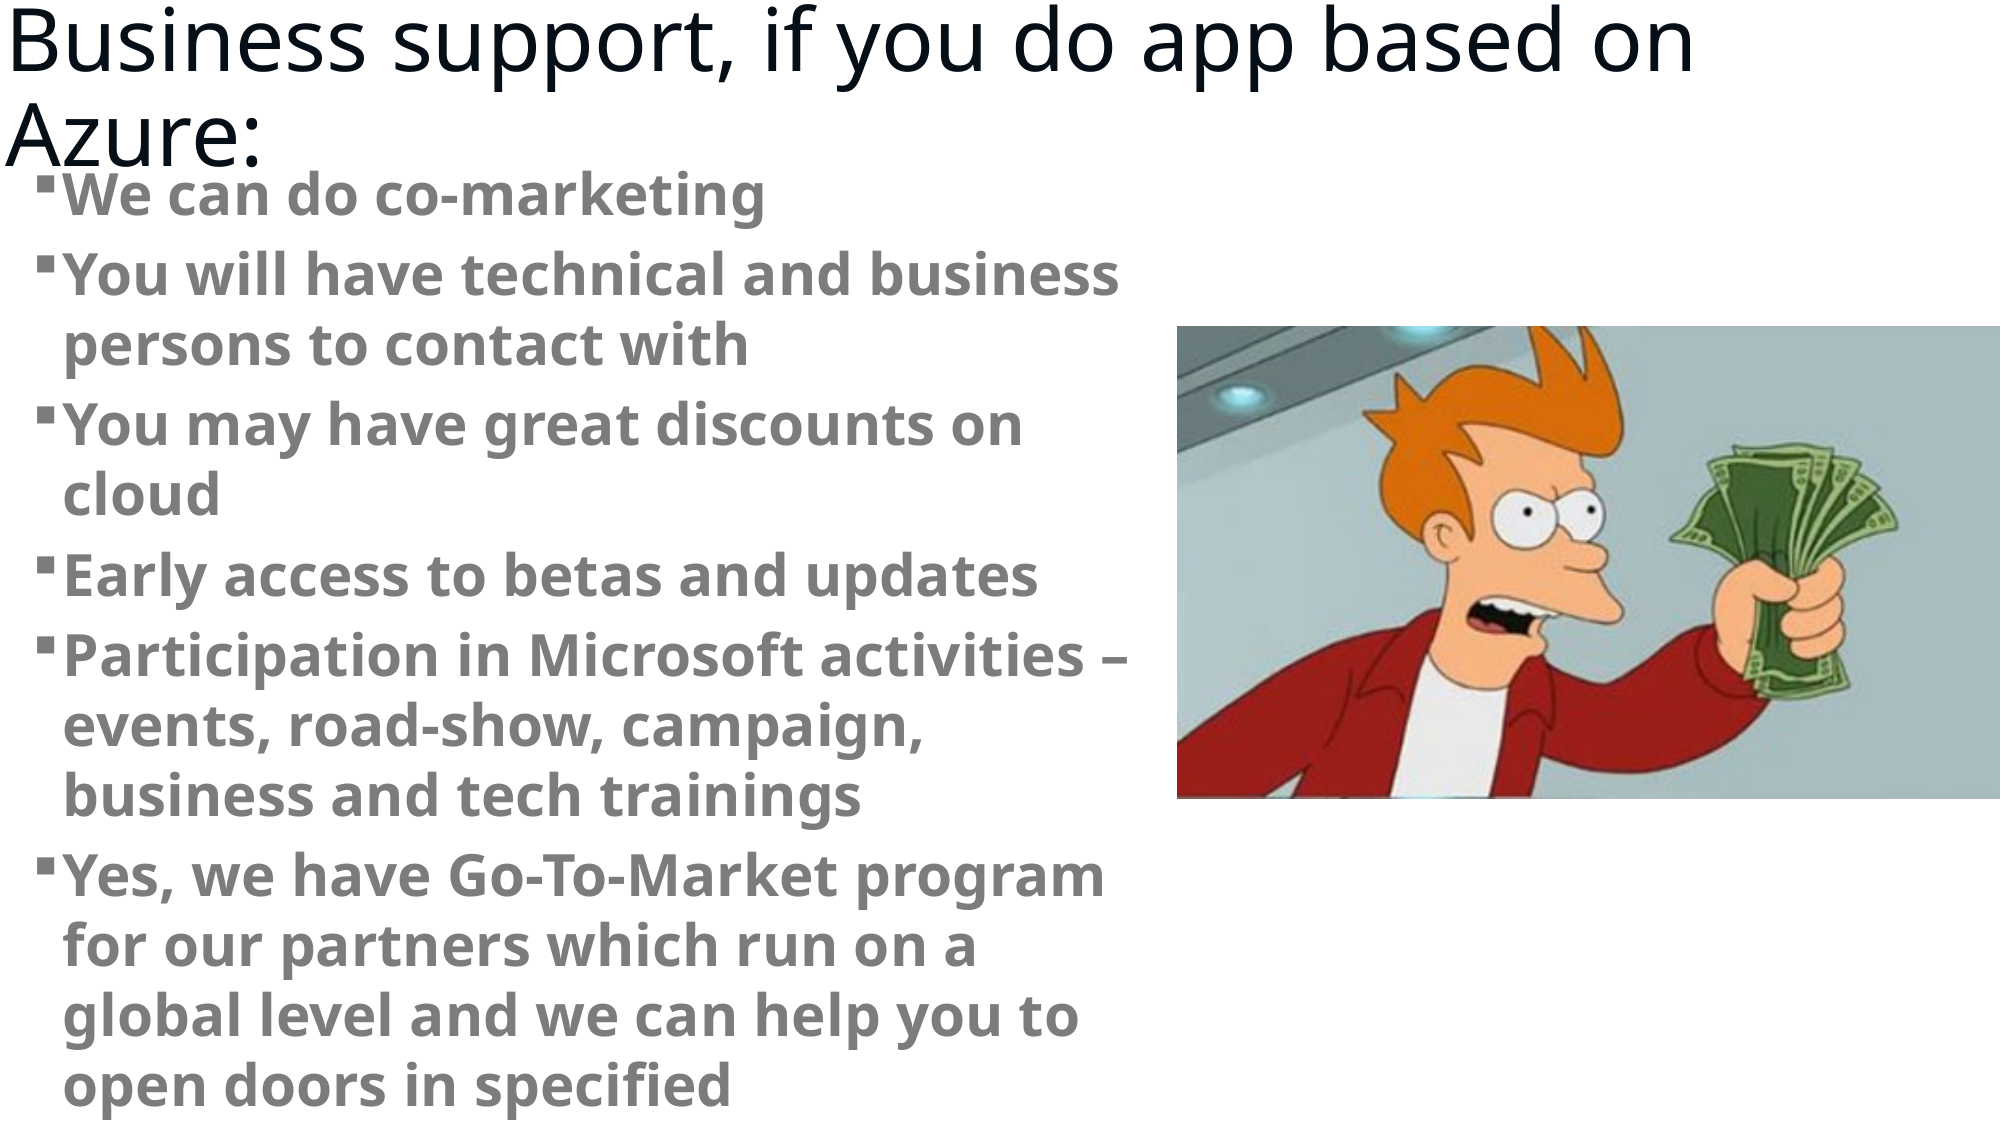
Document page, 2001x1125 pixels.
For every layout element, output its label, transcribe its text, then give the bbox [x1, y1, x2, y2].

title Business support, if you do app based on Azure: [0, 0, 1955, 194]
picture [1177, 326, 2000, 799]
list We can do co-marketing You will have technical and business persons to contact with You may have great discounts on cloud Early access to betas and updates Participation in Microsoft activities – events, road-show, campaign, business and tech trainings Yes, we have Go-To-Market program for our partners which run on a global level and we can help you to open doors in specified region/industry [12, 149, 1178, 976]
